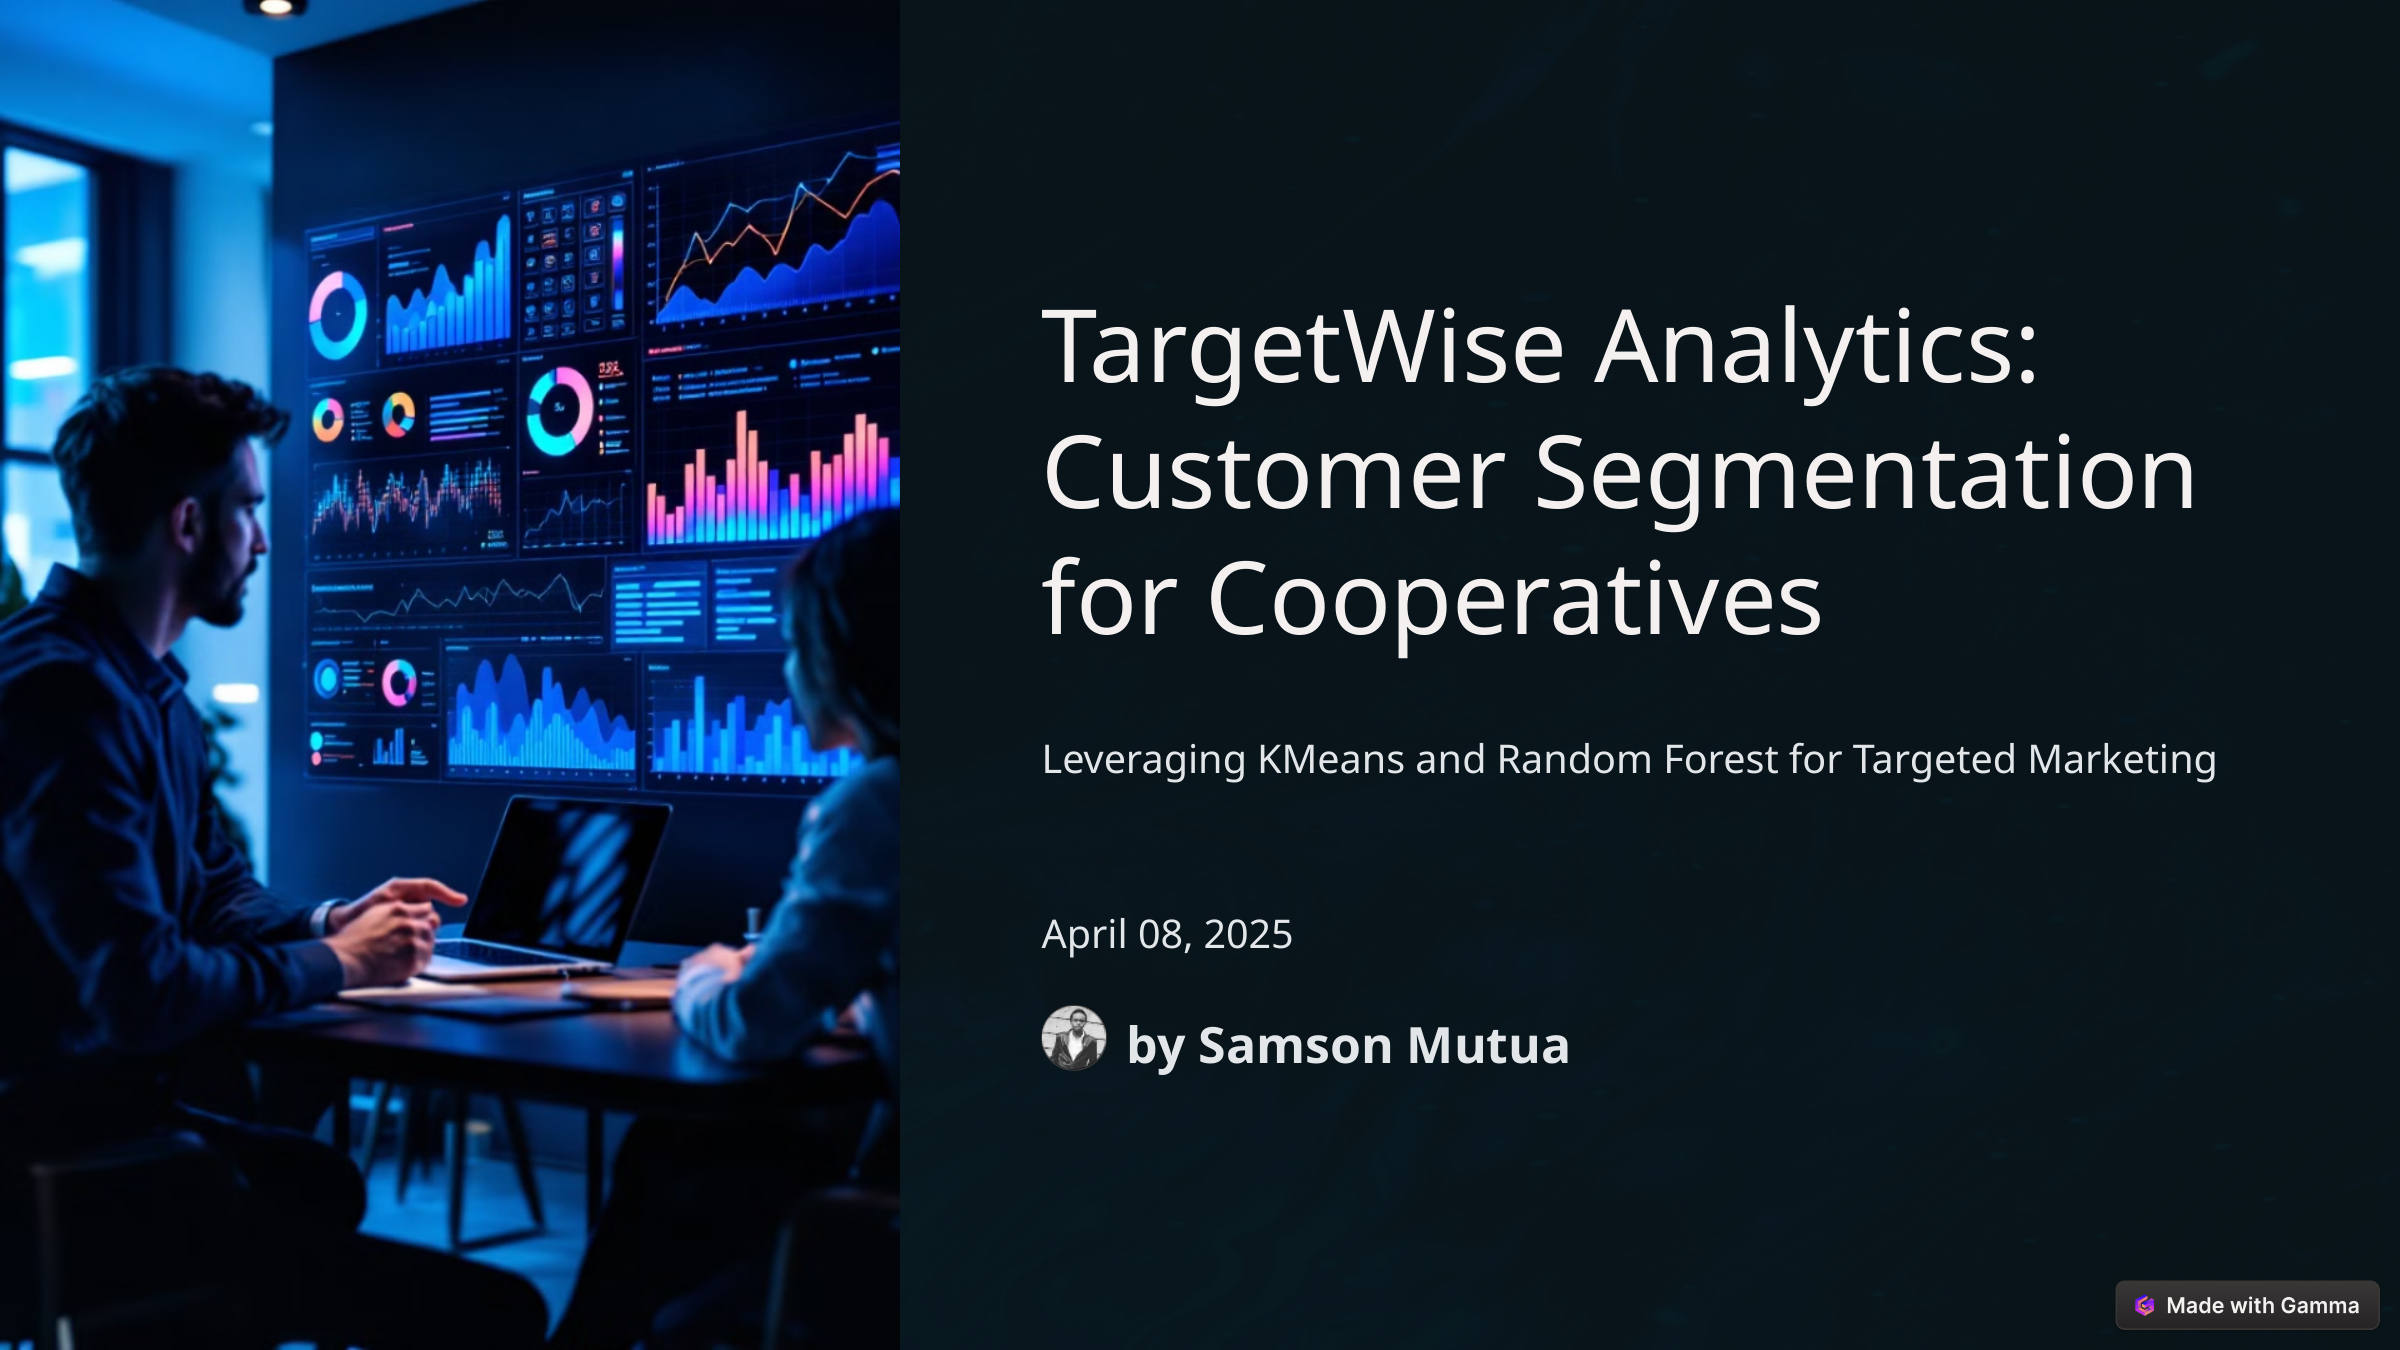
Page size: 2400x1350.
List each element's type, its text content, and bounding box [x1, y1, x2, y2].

text_box by Samson Mutua [1126, 1002, 1576, 1074]
text_box Leveraging KMeans and Random Forest for Targeted Marketing [1041, 717, 2259, 847]
text_box April 08, 2025 [1041, 892, 2259, 957]
picture [0, 0, 900, 1350]
picture [0, 583, 5, 592]
picture [2106, 1271, 2389, 1339]
text_box TargetWise Analytics: Customer Segmentation for Cooperatives [1041, 276, 2259, 657]
picture [1042, 1006, 1106, 1069]
